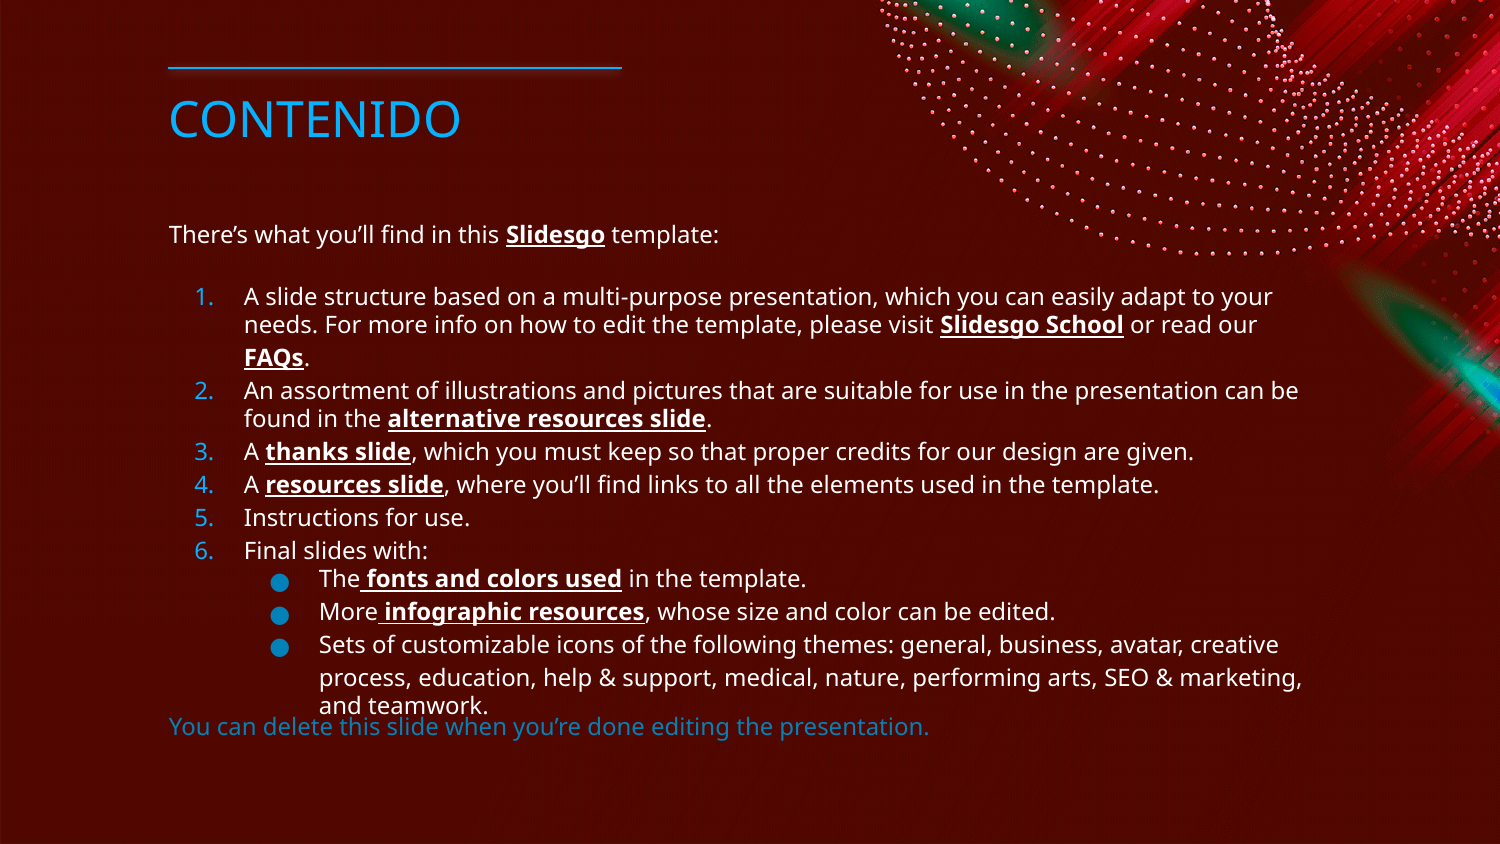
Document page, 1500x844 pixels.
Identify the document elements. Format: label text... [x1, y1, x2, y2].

list There’s what you’ll find in this Slidesgo template: A slide structure based on a multi-purpose presentation, which you can easily adapt to your needs. For more info on how to edit the template, please visit Slidesgo School or read our FAQs. An assortment of illustrations and pictures that are suitable for use in the presentation can be found in the alternative resources slide. A thanks slide, which you must keep so that proper credits for our design are given. A resources slide, where you’ll find links to all the elements used in the template. Instructions for use. Final slides with: The fonts and colors used in the template. More infographic resources, whose size and color can be edited. Sets of customizable icons of the following themes: general, business, avatar, creative process, education, help & support, medical, nature, performing arts, SEO & marketing, and teamwork. [153, 204, 1331, 703]
picture [0, 0, 1500, 844]
text_box You can delete this slide when you’re done editing the presentation. [153, 692, 1273, 729]
title CONTENIDO [153, 72, 1095, 204]
